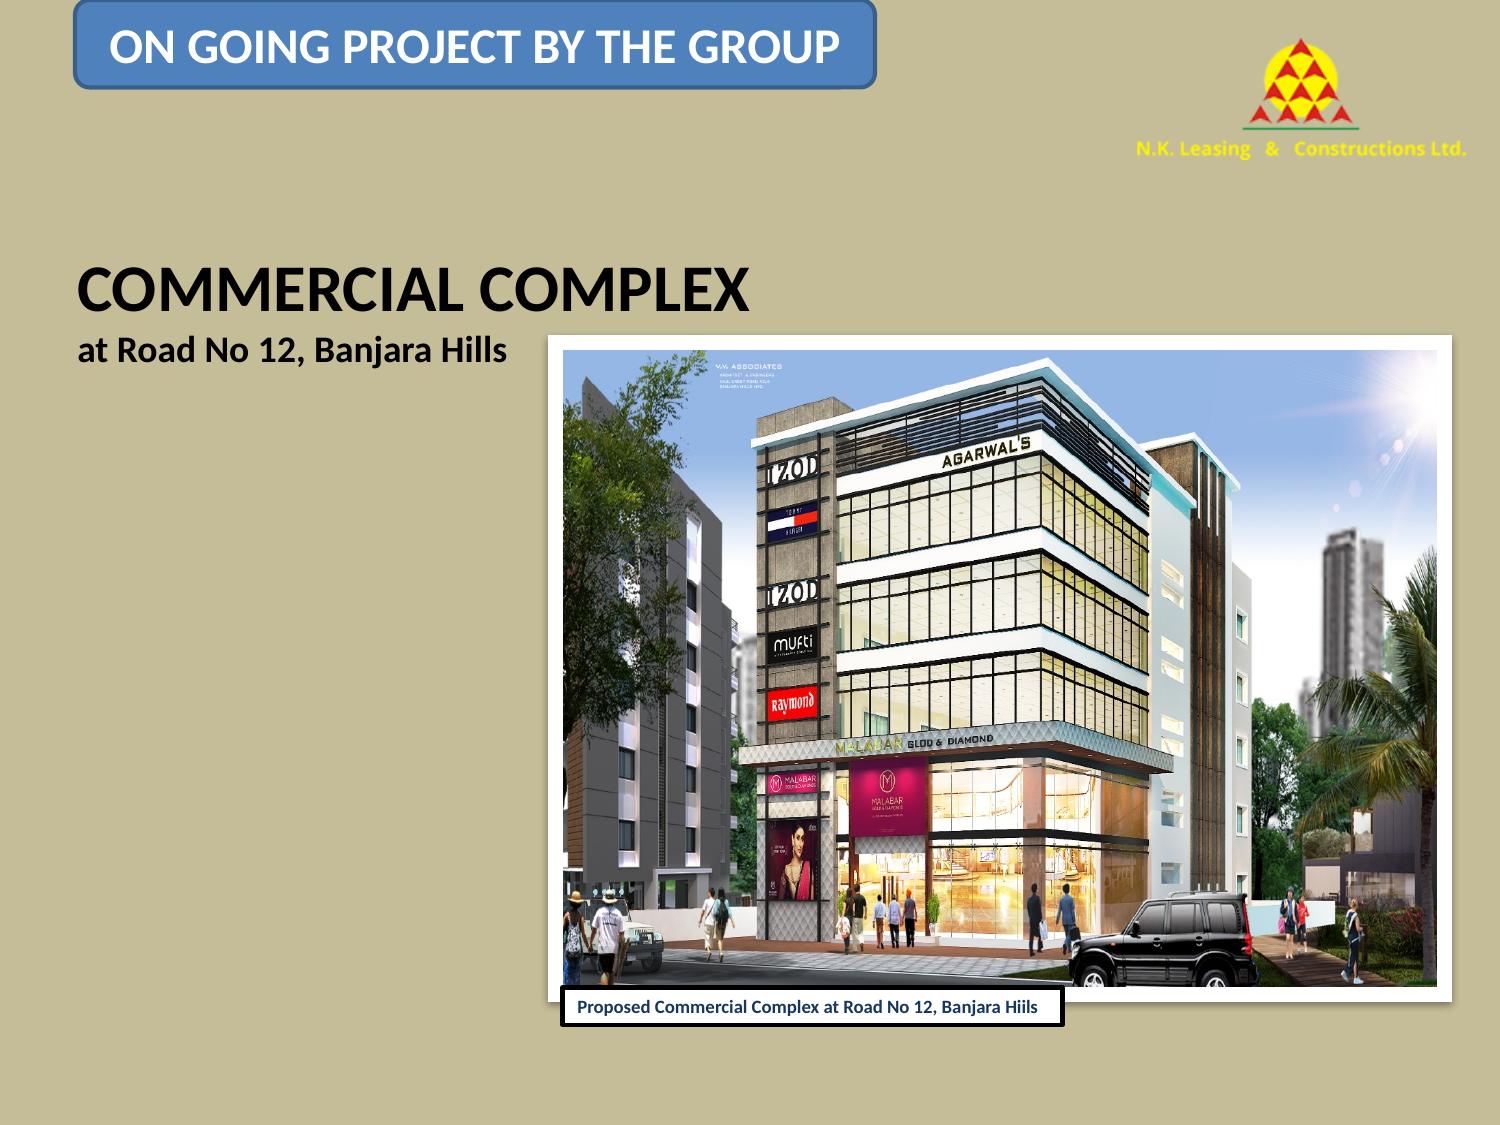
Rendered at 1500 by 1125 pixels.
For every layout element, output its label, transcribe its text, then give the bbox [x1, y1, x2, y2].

text_box COMMERCIAL COMPLEX at Road No 12, Banjara Hills [62, 237, 1138, 693]
text_box Proposed Commercial Complex at Road No 12, Banjara Hiils [560, 994, 1065, 1027]
picture [1137, 37, 1466, 160]
text_box ON GOING PROJECT BY THE GROUP [72, 0, 878, 90]
picture [562, 349, 1438, 988]
